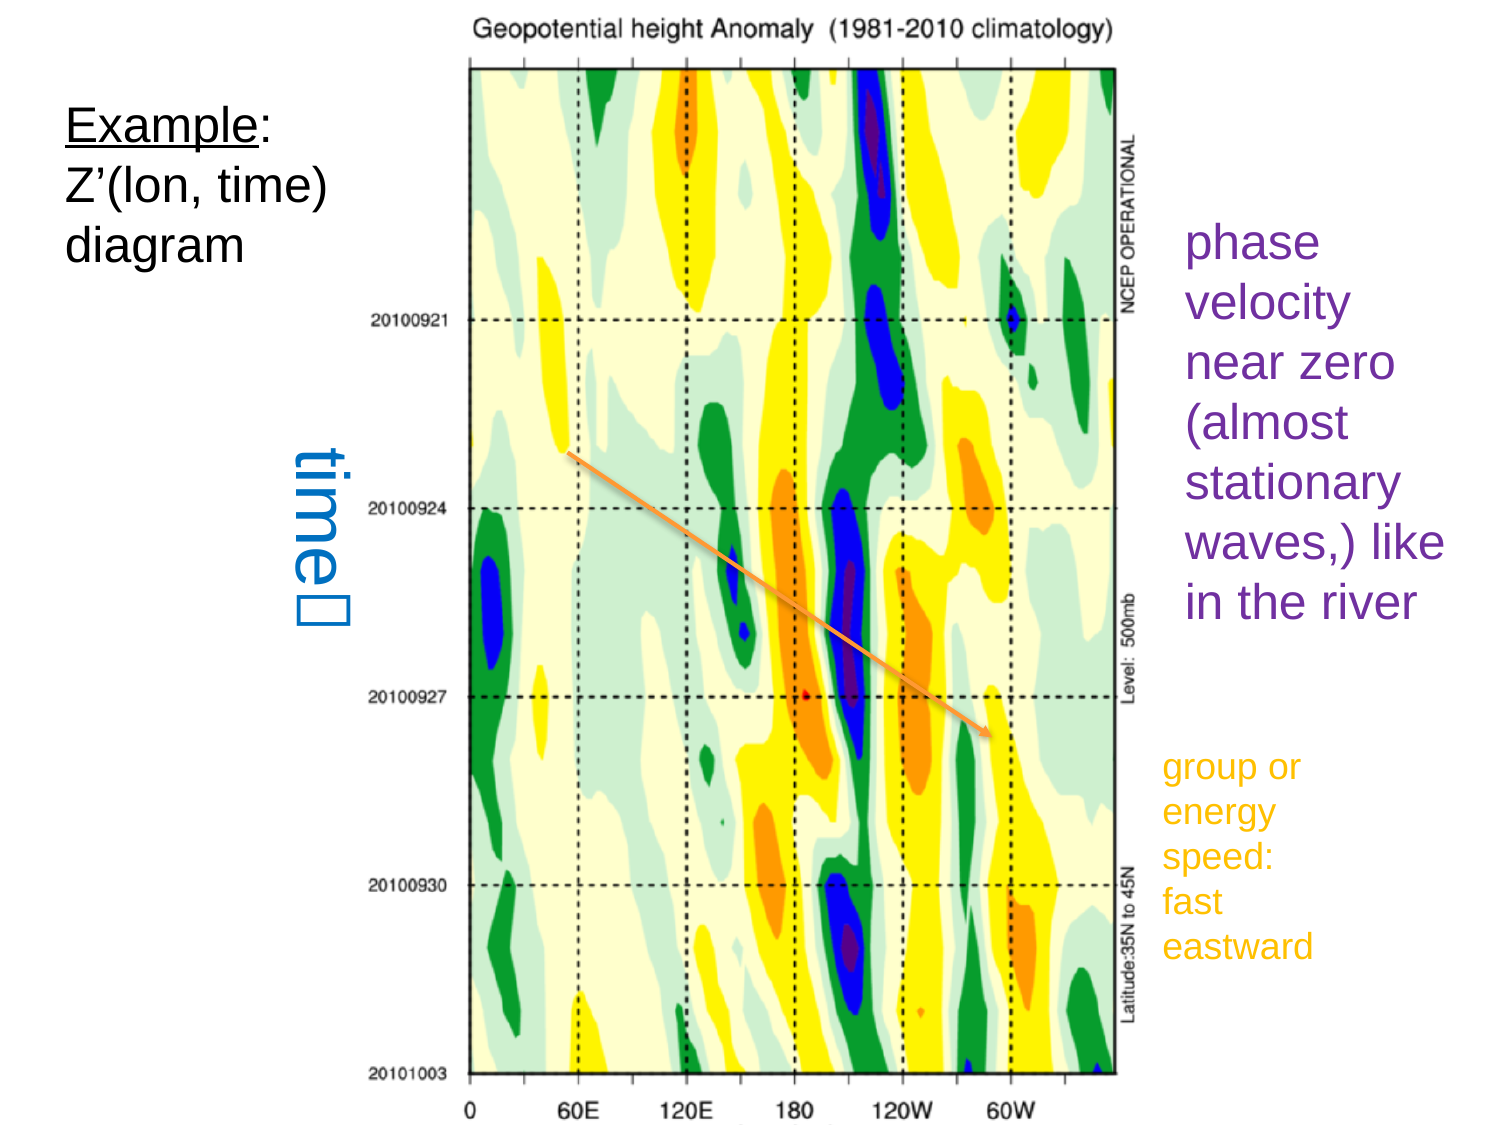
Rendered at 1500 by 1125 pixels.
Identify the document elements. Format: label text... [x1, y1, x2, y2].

picture [329, 0, 1161, 1125]
text_box phase velocity near zero (almost stationary waves,) like in the river [1170, 202, 1463, 638]
text_box Example: Z’(lon, time) diagram [50, 84, 324, 340]
text_box time [274, 432, 324, 649]
text_box group or energy speed: fast eastward [1165, 734, 1353, 975]
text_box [567, 452, 993, 738]
